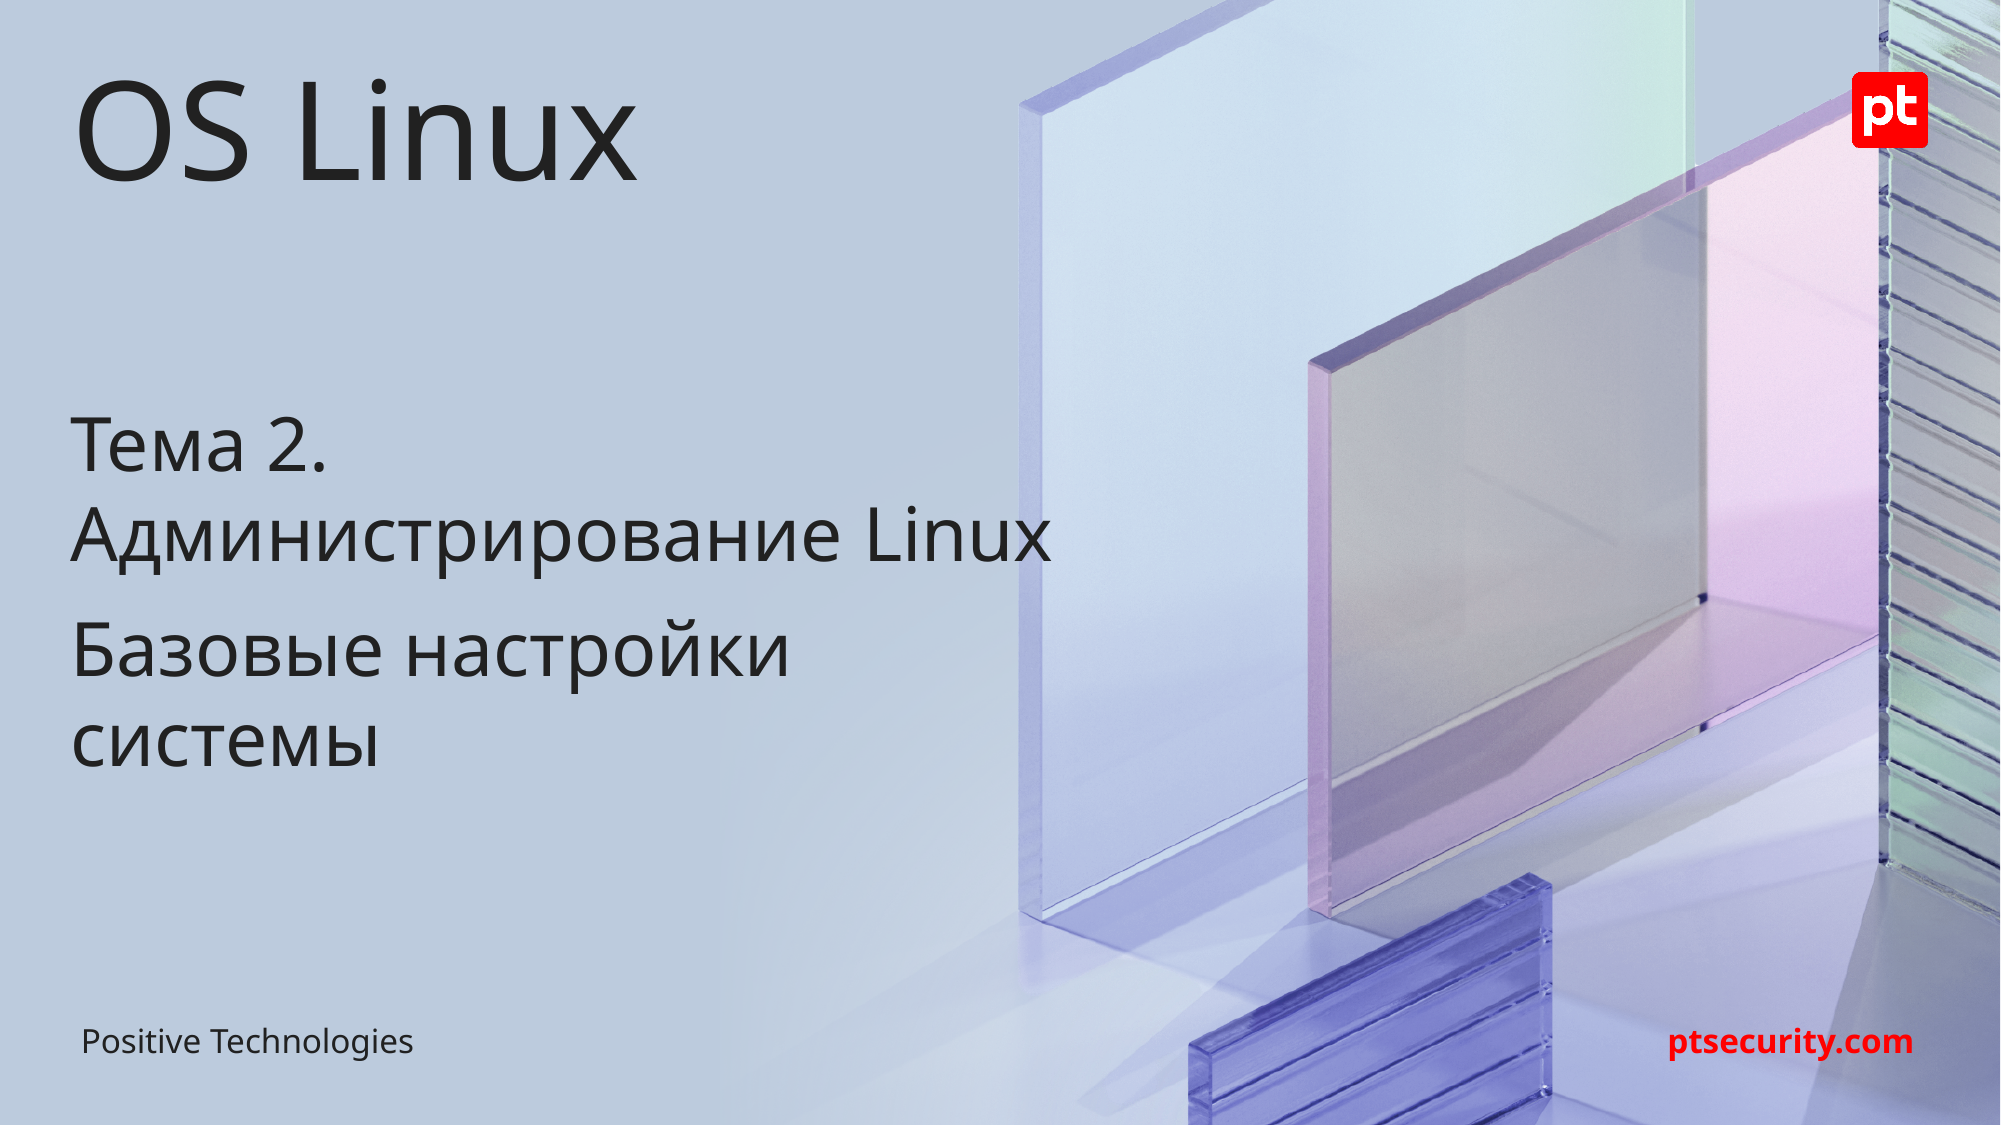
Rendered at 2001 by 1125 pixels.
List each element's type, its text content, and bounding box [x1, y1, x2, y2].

picture [719, 0, 2001, 1125]
title OS Linux [56, 62, 1029, 377]
list Тема 2. Администрирование Linux Базовые настройки системы [55, 389, 1083, 979]
